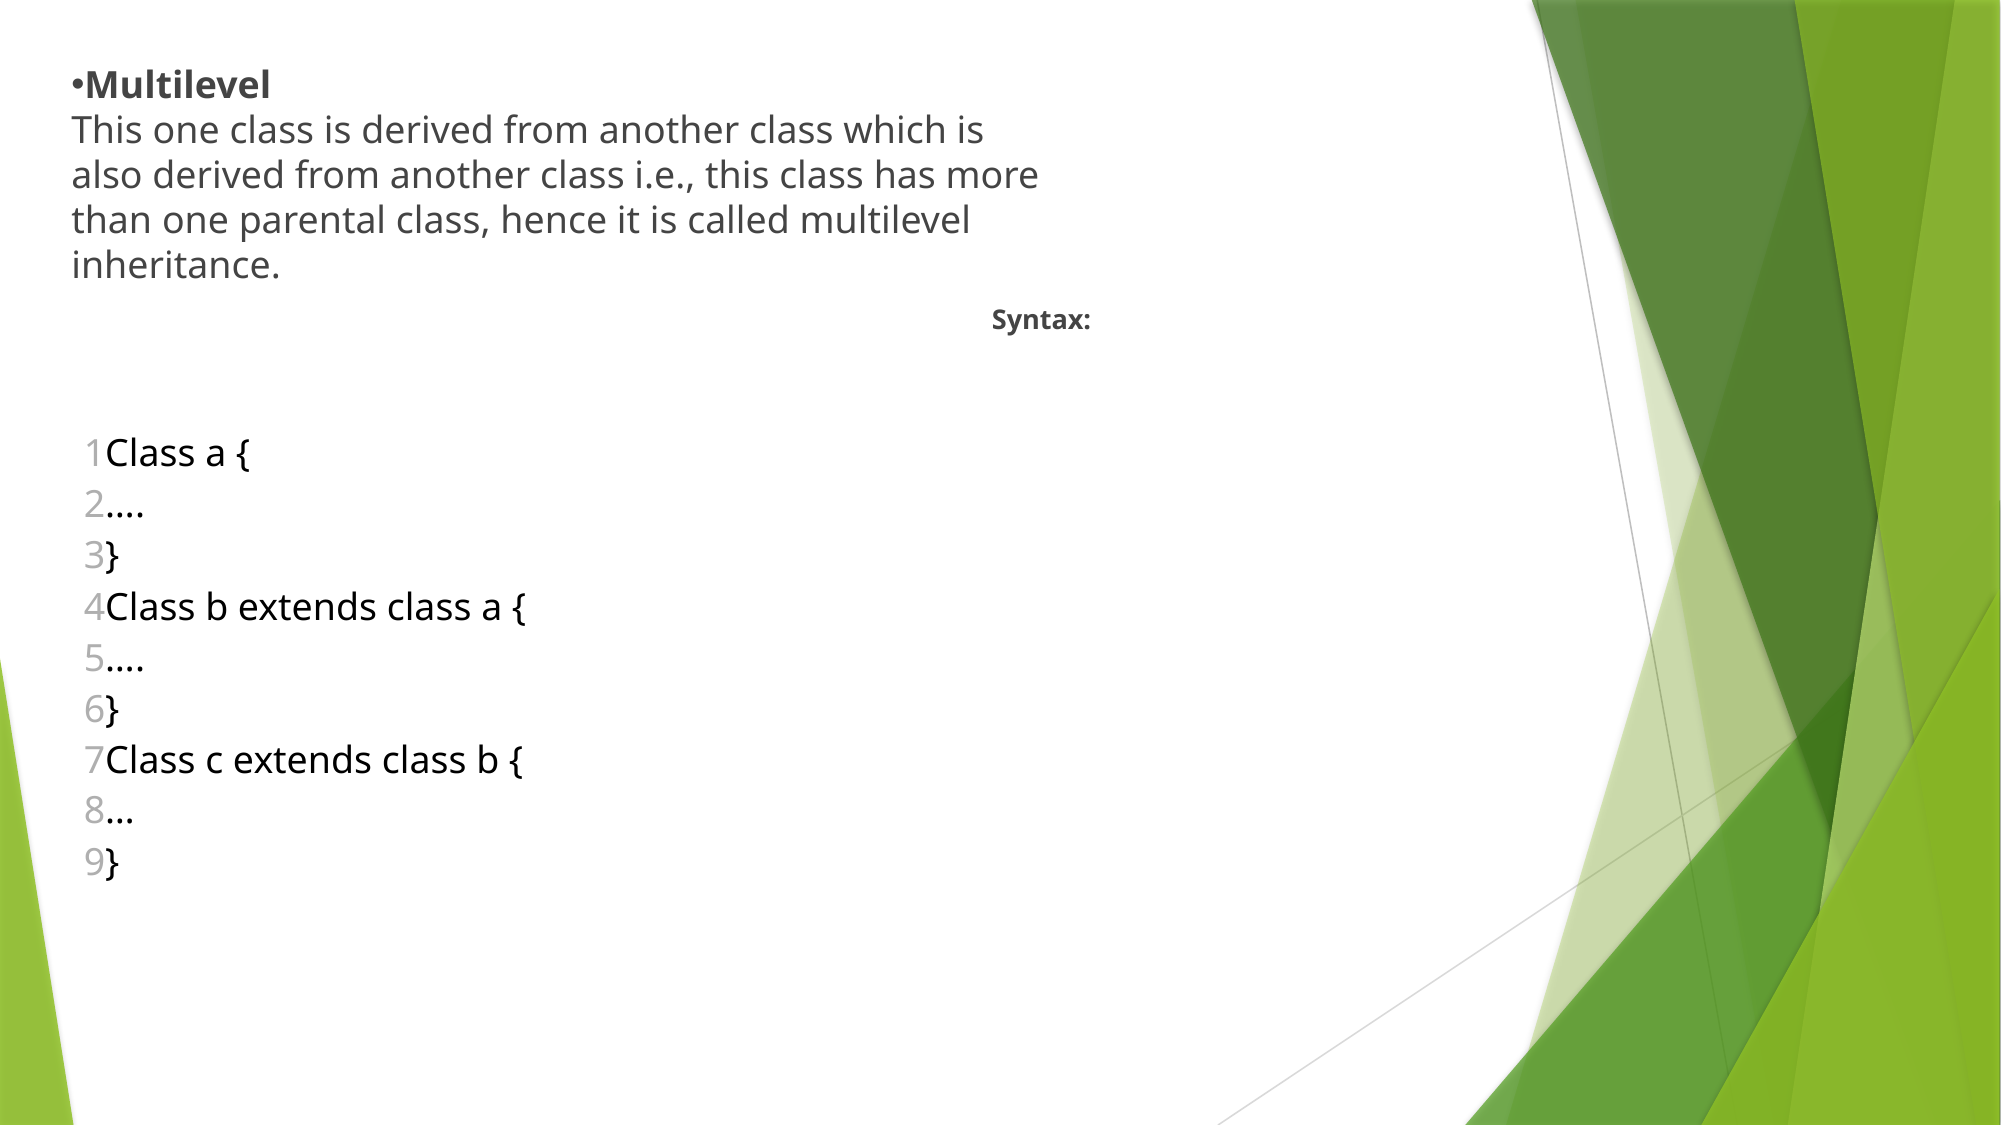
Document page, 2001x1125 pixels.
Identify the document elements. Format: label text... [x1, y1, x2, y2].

table_header 1 2 3 4 5 6 7 8 9 [42, 427, 105, 832]
table_header Class a { …. } Class b extends class a { …. } Class c extends class b { … } [105, 427, 1166, 832]
text_box Multilevel This one class is derived from another class which is also derived from another class i.e., this class has more than one parental class, hence it is called multilevel inheritance. [56, 53, 1058, 384]
text_box Syntax: [991, 302, 1092, 381]
